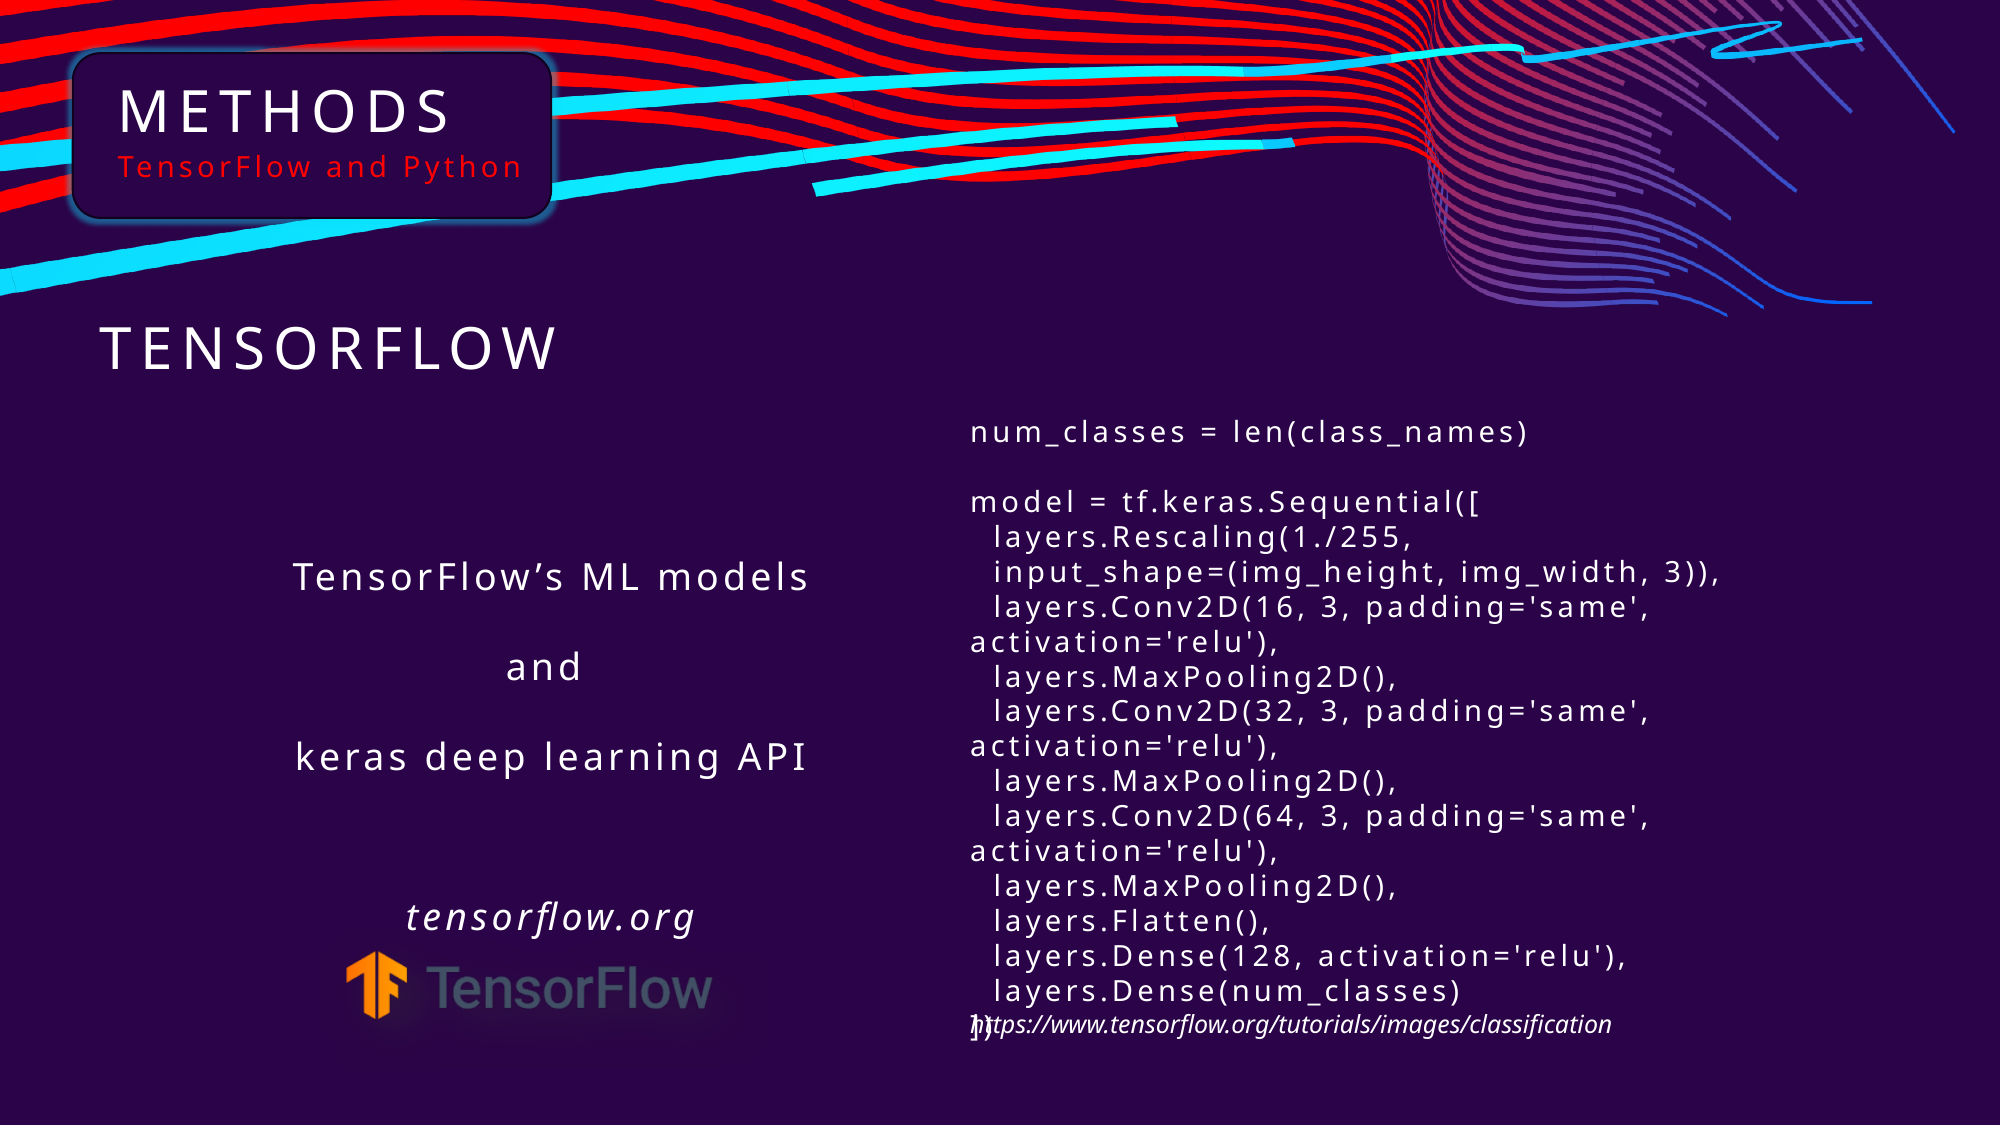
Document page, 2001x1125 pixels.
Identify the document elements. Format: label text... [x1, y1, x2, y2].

text_box num_classes = len(class_names) model = tf.keras.Sequential([ layers.Rescaling(1./255, input_shape=(img_height, img_width, 3)), layers.Conv2D(16, 3, padding='same', activation='relu'), layers.MaxPooling2D(), layers.Conv2D(32, 3, padding='same', activation='relu'), layers.MaxPooling2D(), layers.Conv2D(64, 3, padding='same', activation='relu'), layers.MaxPooling2D(), layers.Flatten(), layers.Dense(128, activation='relu'), layers.Dense(num_classes) ]) [955, 405, 1911, 1037]
text_box TensorFlow and Python [102, 144, 580, 205]
list TensorFlow’s ML models and keras deep learning API tensorflow.org [72, 500, 955, 895]
text_box [71, 52, 552, 219]
title TensorFlow [84, 311, 835, 407]
picture [0, 0, 2000, 1125]
text_box Methods [102, 74, 913, 170]
text_box https://www.tensorflow.org/tutorials/images/classification [955, 986, 1710, 1124]
